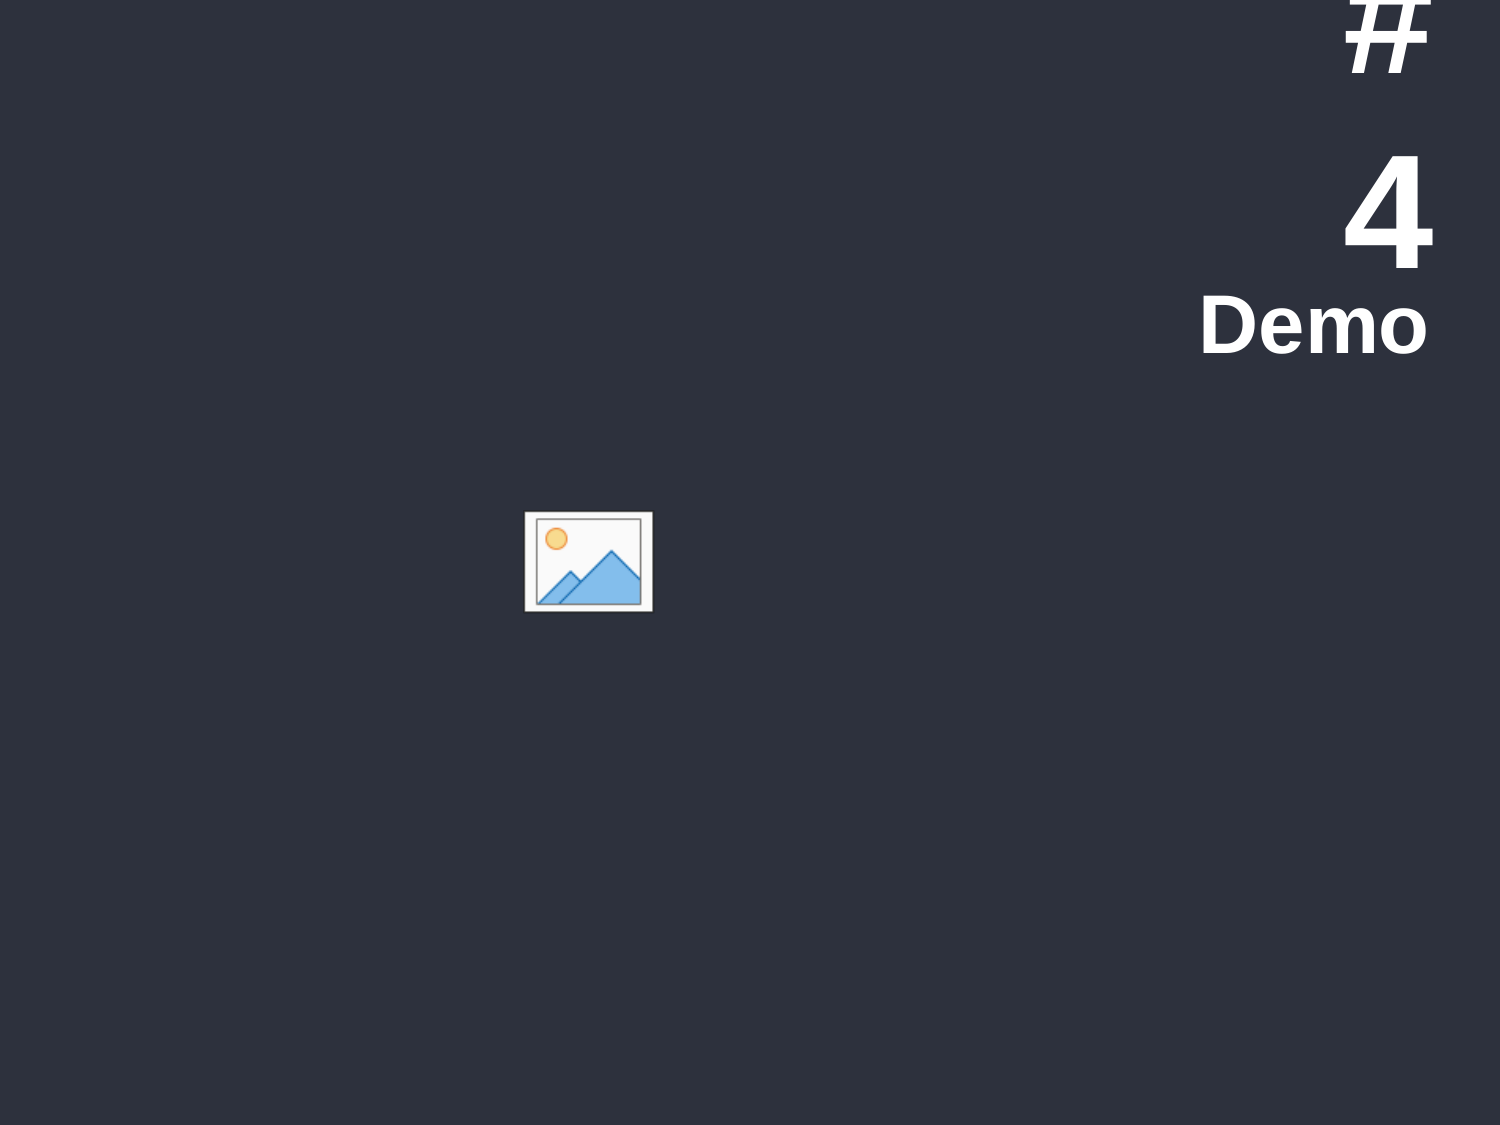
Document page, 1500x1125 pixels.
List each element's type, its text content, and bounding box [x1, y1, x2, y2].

list Demo [1181, 295, 1439, 492]
list #4 [1273, 36, 1438, 295]
picture [0, 0, 1179, 1125]
